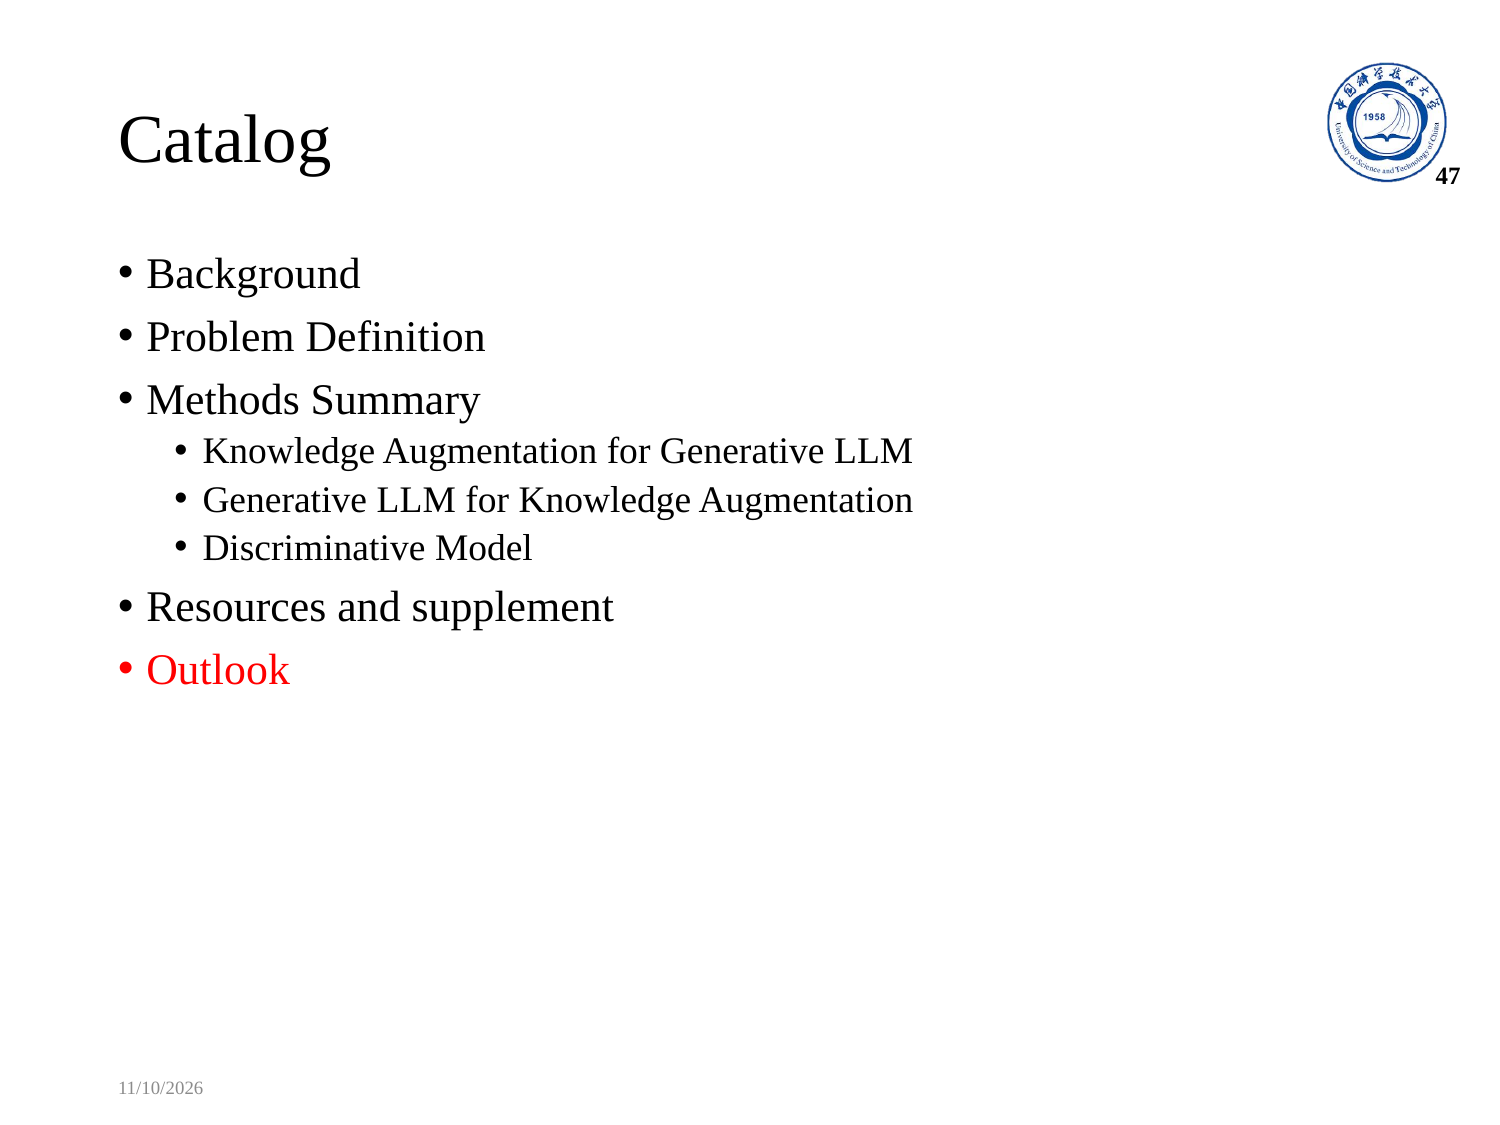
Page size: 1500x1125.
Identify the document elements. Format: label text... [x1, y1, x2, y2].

title Catalog [103, 59, 1397, 221]
slide_number 47 [1372, 144, 1476, 205]
list Background Problem Definition Methods Summary Knowledge Augmentation for Generative LLM Generative LLM for Knowledge Augmentation Discriminative Model Resources and supplement Outlook [103, 243, 1397, 1053]
picture [1397, 59, 1450, 144]
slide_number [103, 1065, 240, 1109]
